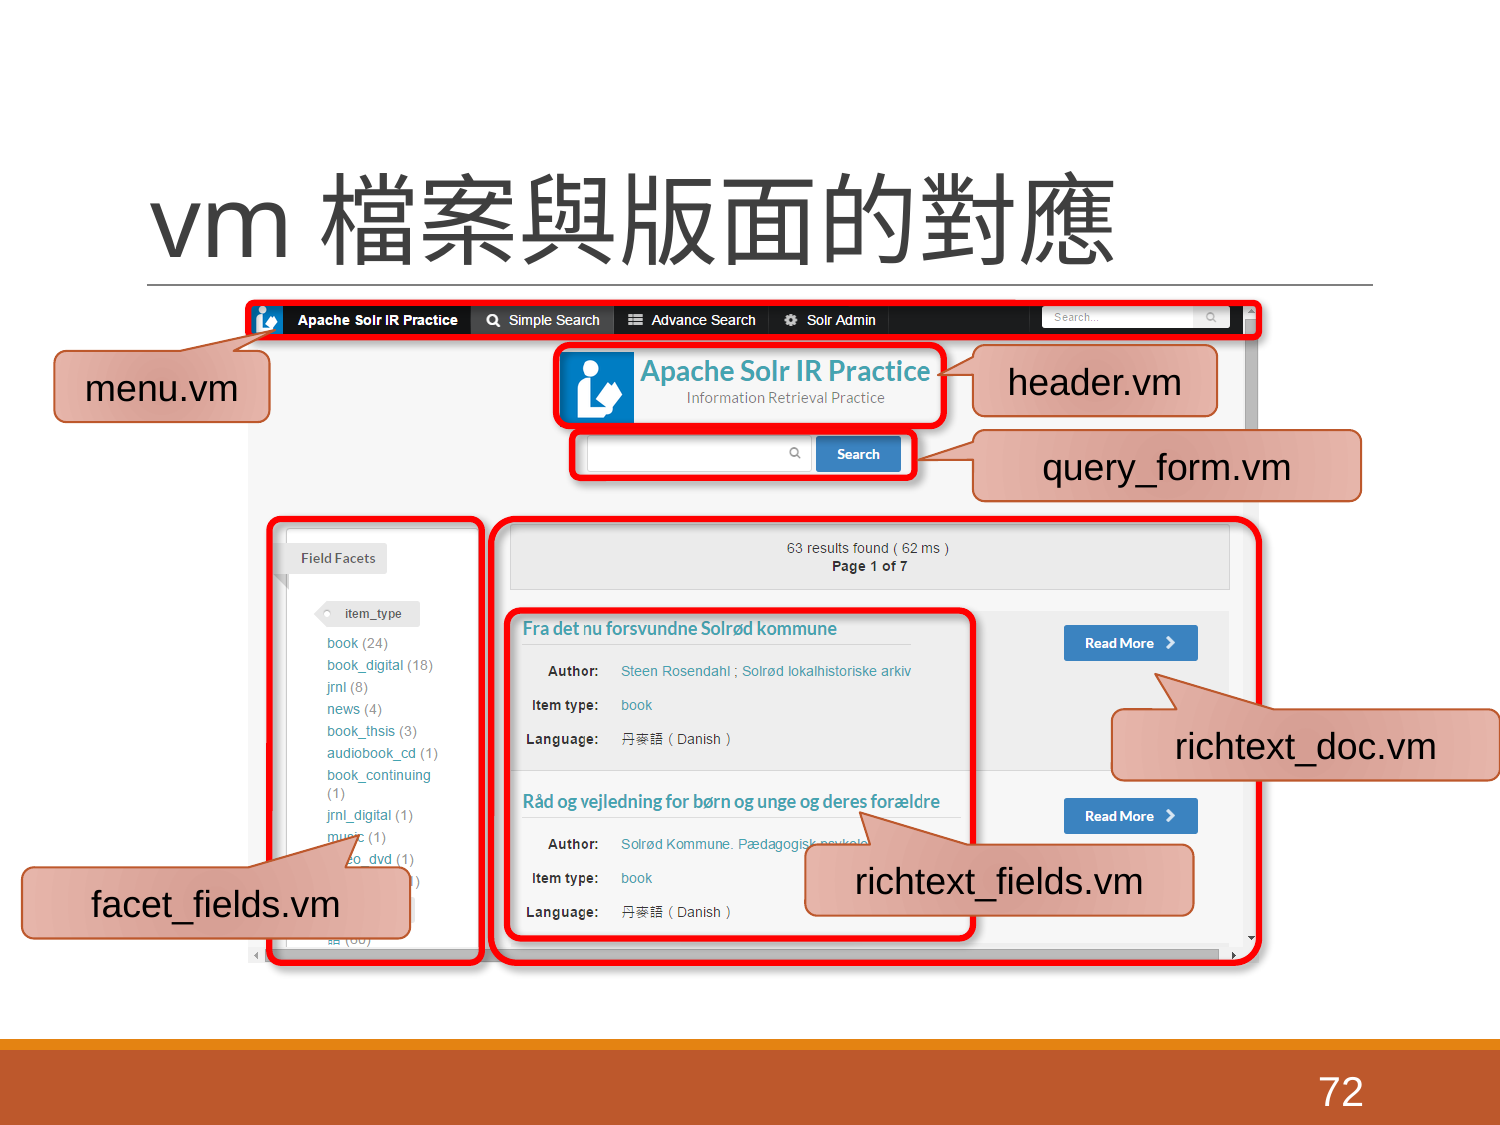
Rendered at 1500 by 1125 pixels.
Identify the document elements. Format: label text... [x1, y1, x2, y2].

slide_number ‹#› [1218, 1059, 1380, 1120]
title vm檔案與版面的對應 [135, 152, 1373, 285]
text_box richtext_doc.vm [1264, 706, 1500, 781]
text_box query_form.vm [1264, 430, 1362, 502]
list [247, 302, 1260, 963]
text_box menu.vm [54, 337, 242, 423]
text_box facet_fields.vm [21, 867, 242, 939]
